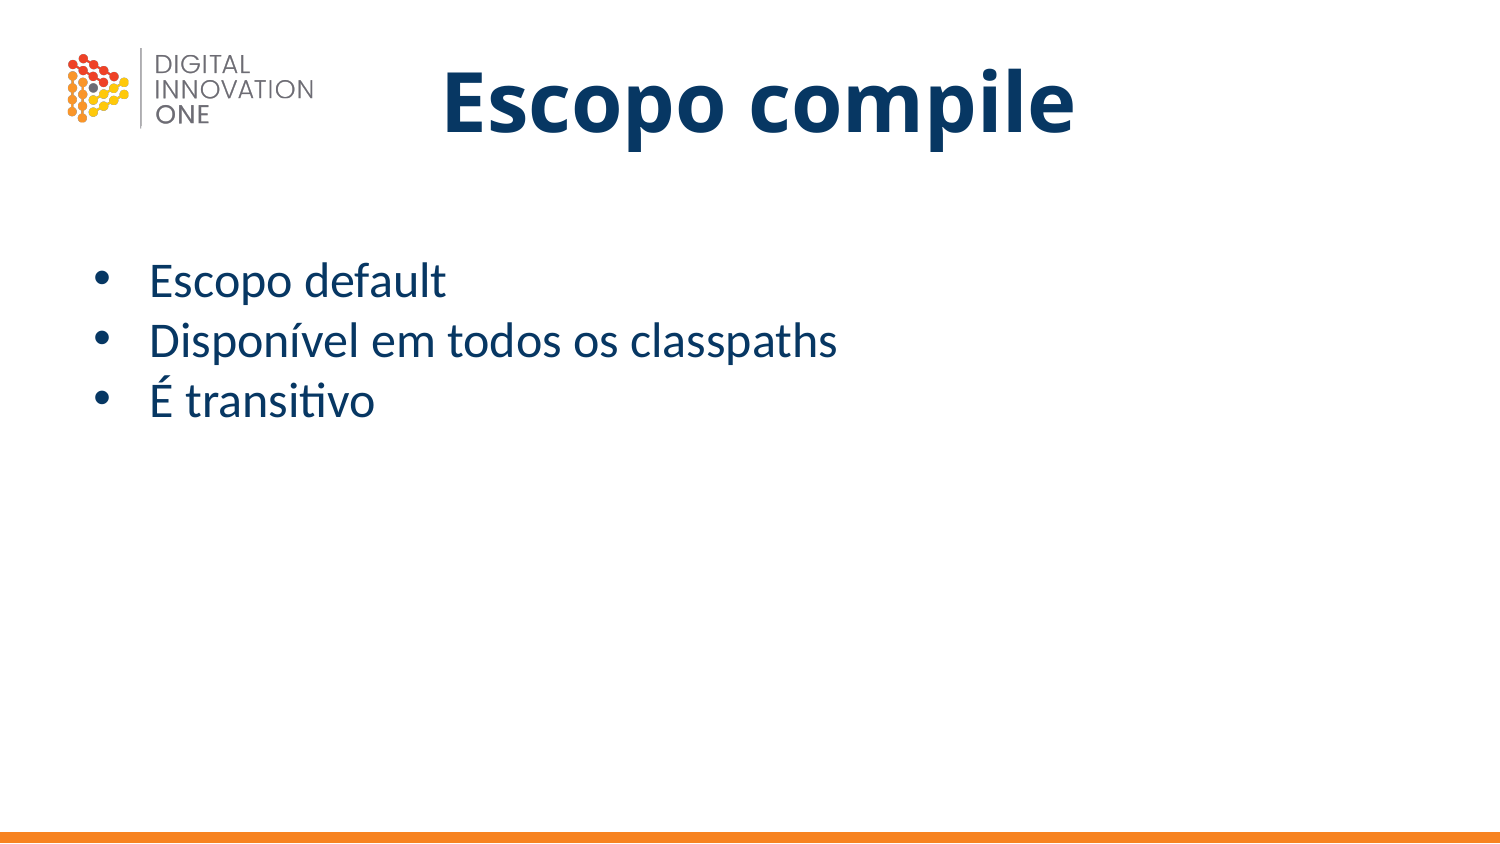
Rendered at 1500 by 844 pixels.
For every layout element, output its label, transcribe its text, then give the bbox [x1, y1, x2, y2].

text_box Escopo compile [51, 50, 1449, 148]
picture [50, 39, 331, 138]
text_box [0, 832, 1500, 843]
text_box Escopo default Disponível em todos os classpaths É transitivo [65, 232, 1457, 696]
